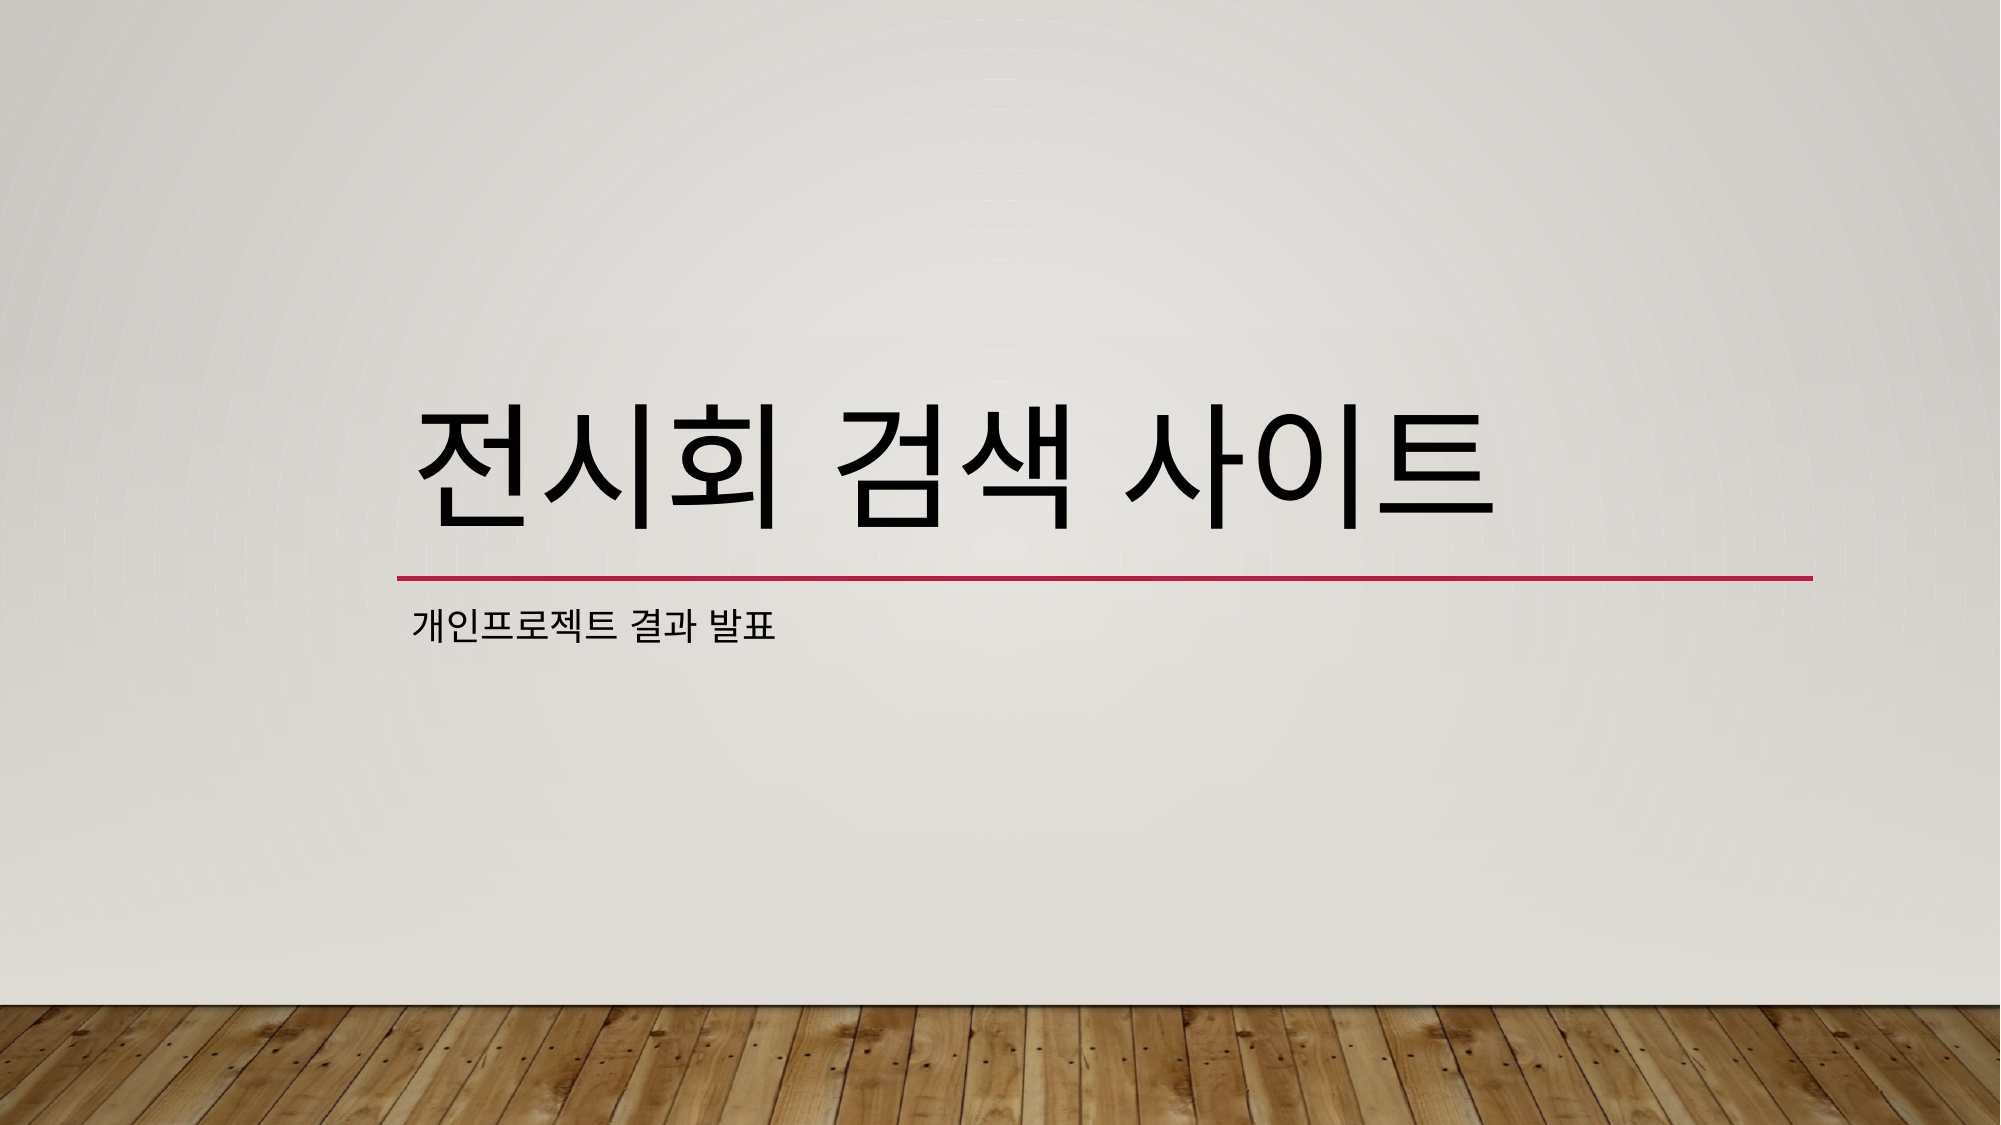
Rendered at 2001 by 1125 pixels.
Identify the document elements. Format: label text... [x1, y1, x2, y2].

subtitle 개인프로젝트 결과 발표 [396, 579, 1814, 740]
picture [0, 1005, 2000, 1125]
title 전시회 검색 사이트 [396, 131, 1814, 549]
